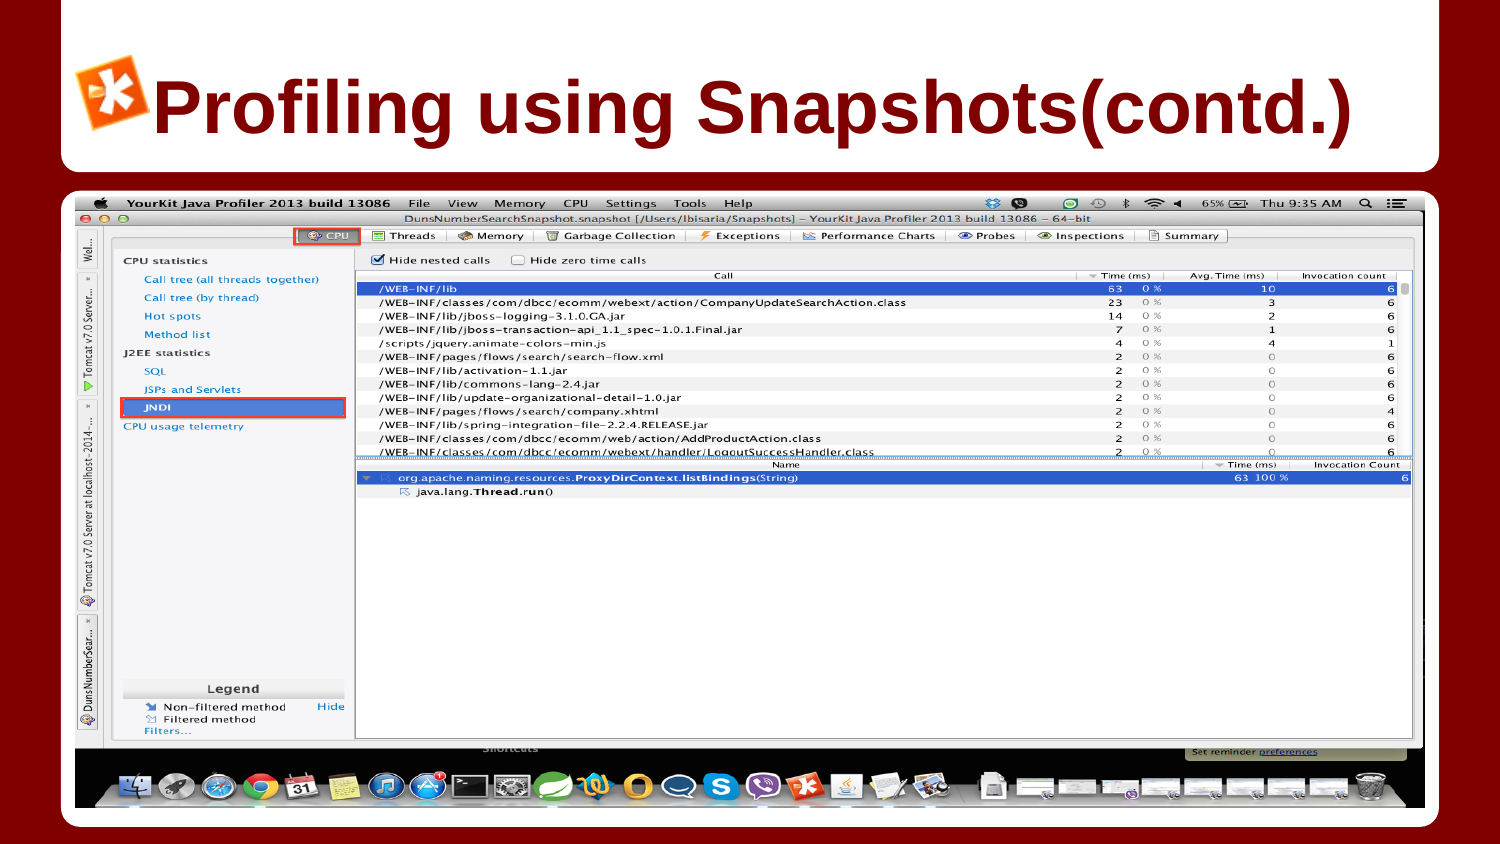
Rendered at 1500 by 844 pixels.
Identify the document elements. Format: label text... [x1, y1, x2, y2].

picture [74, 196, 1426, 809]
title Profiling using Snapshots(contd.) [75, 22, 1425, 164]
picture [74, 55, 151, 131]
